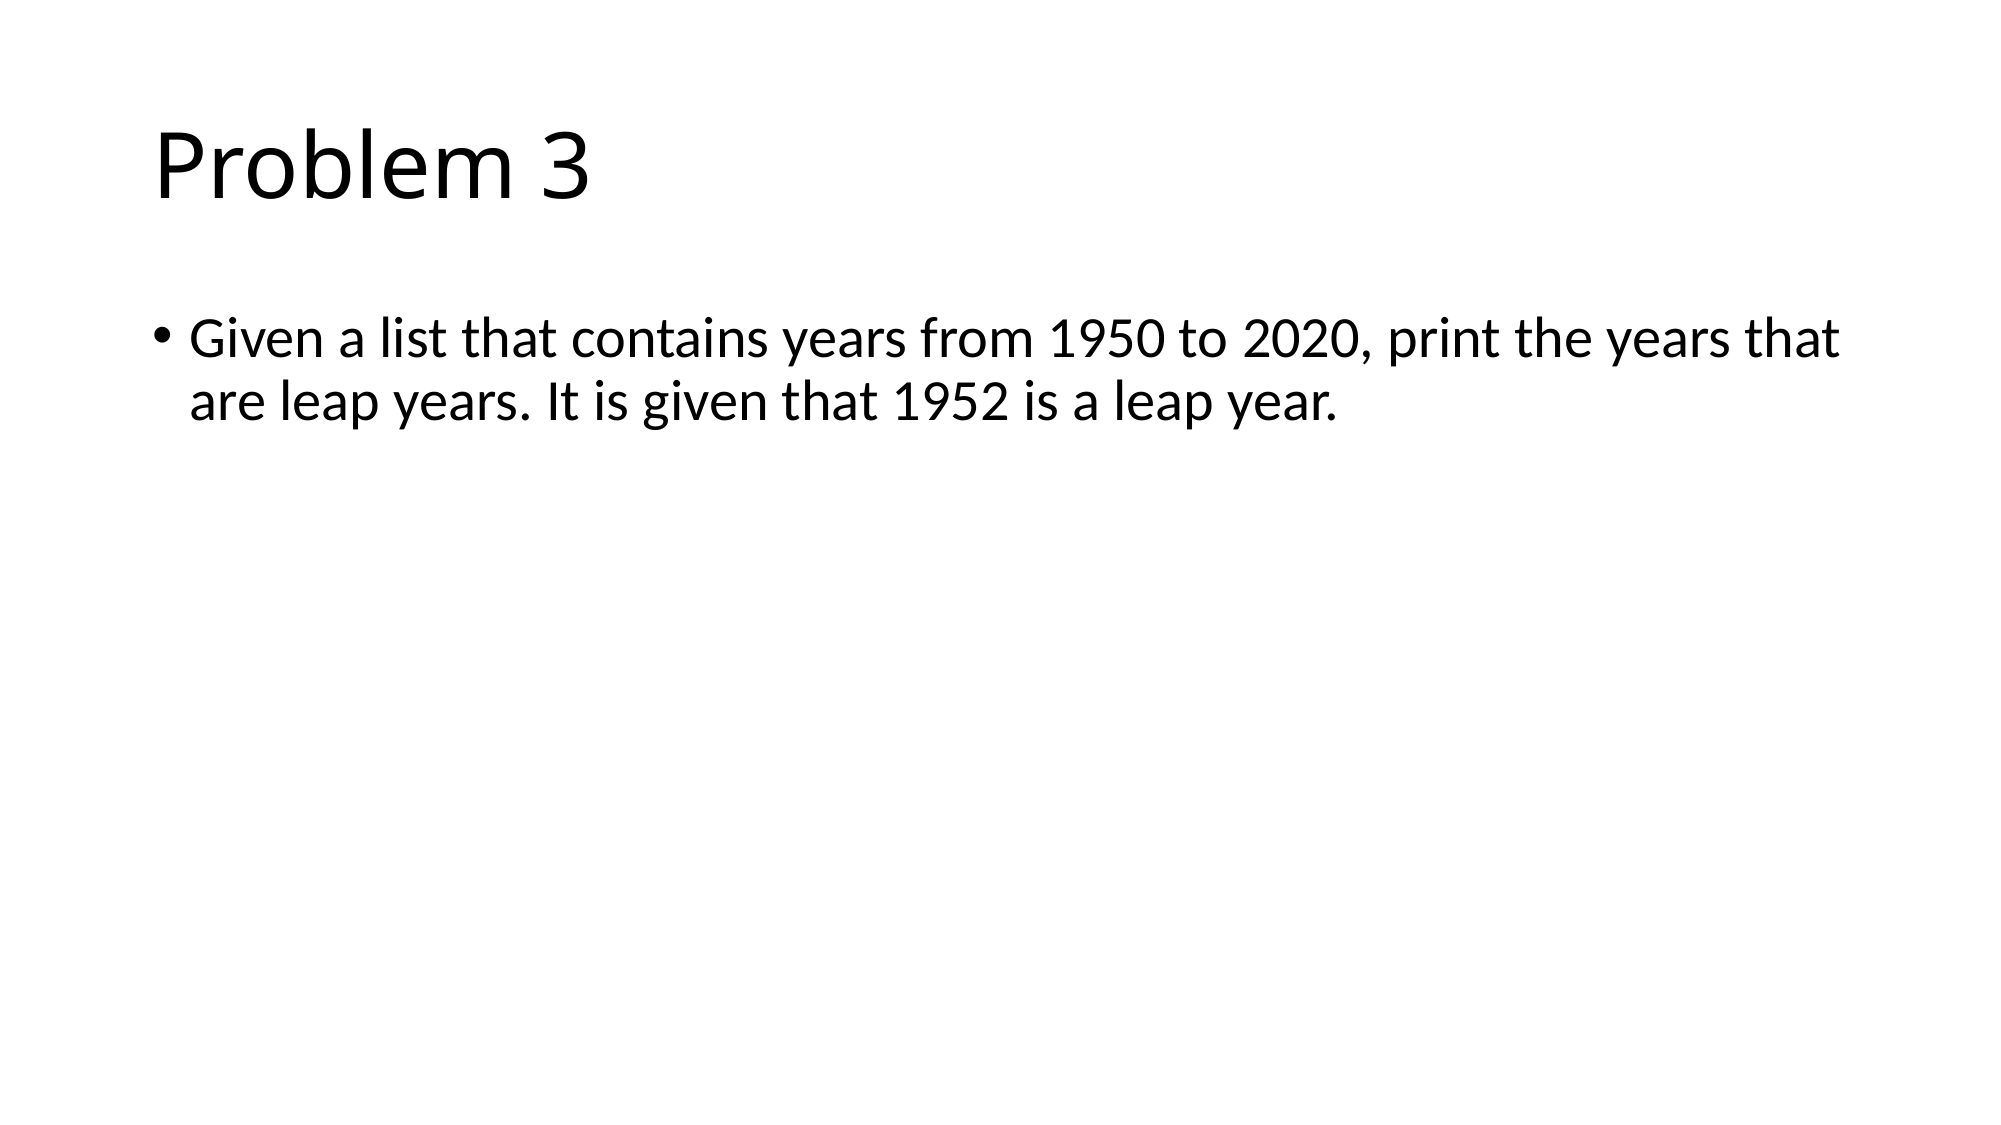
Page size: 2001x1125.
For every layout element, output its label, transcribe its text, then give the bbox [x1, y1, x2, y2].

list Given a list that contains years from 1950 to 2020, print the years that are leap years. It is given that 1952 is a leap year. [137, 299, 1863, 1014]
title Problem 3 [137, 59, 1863, 278]
